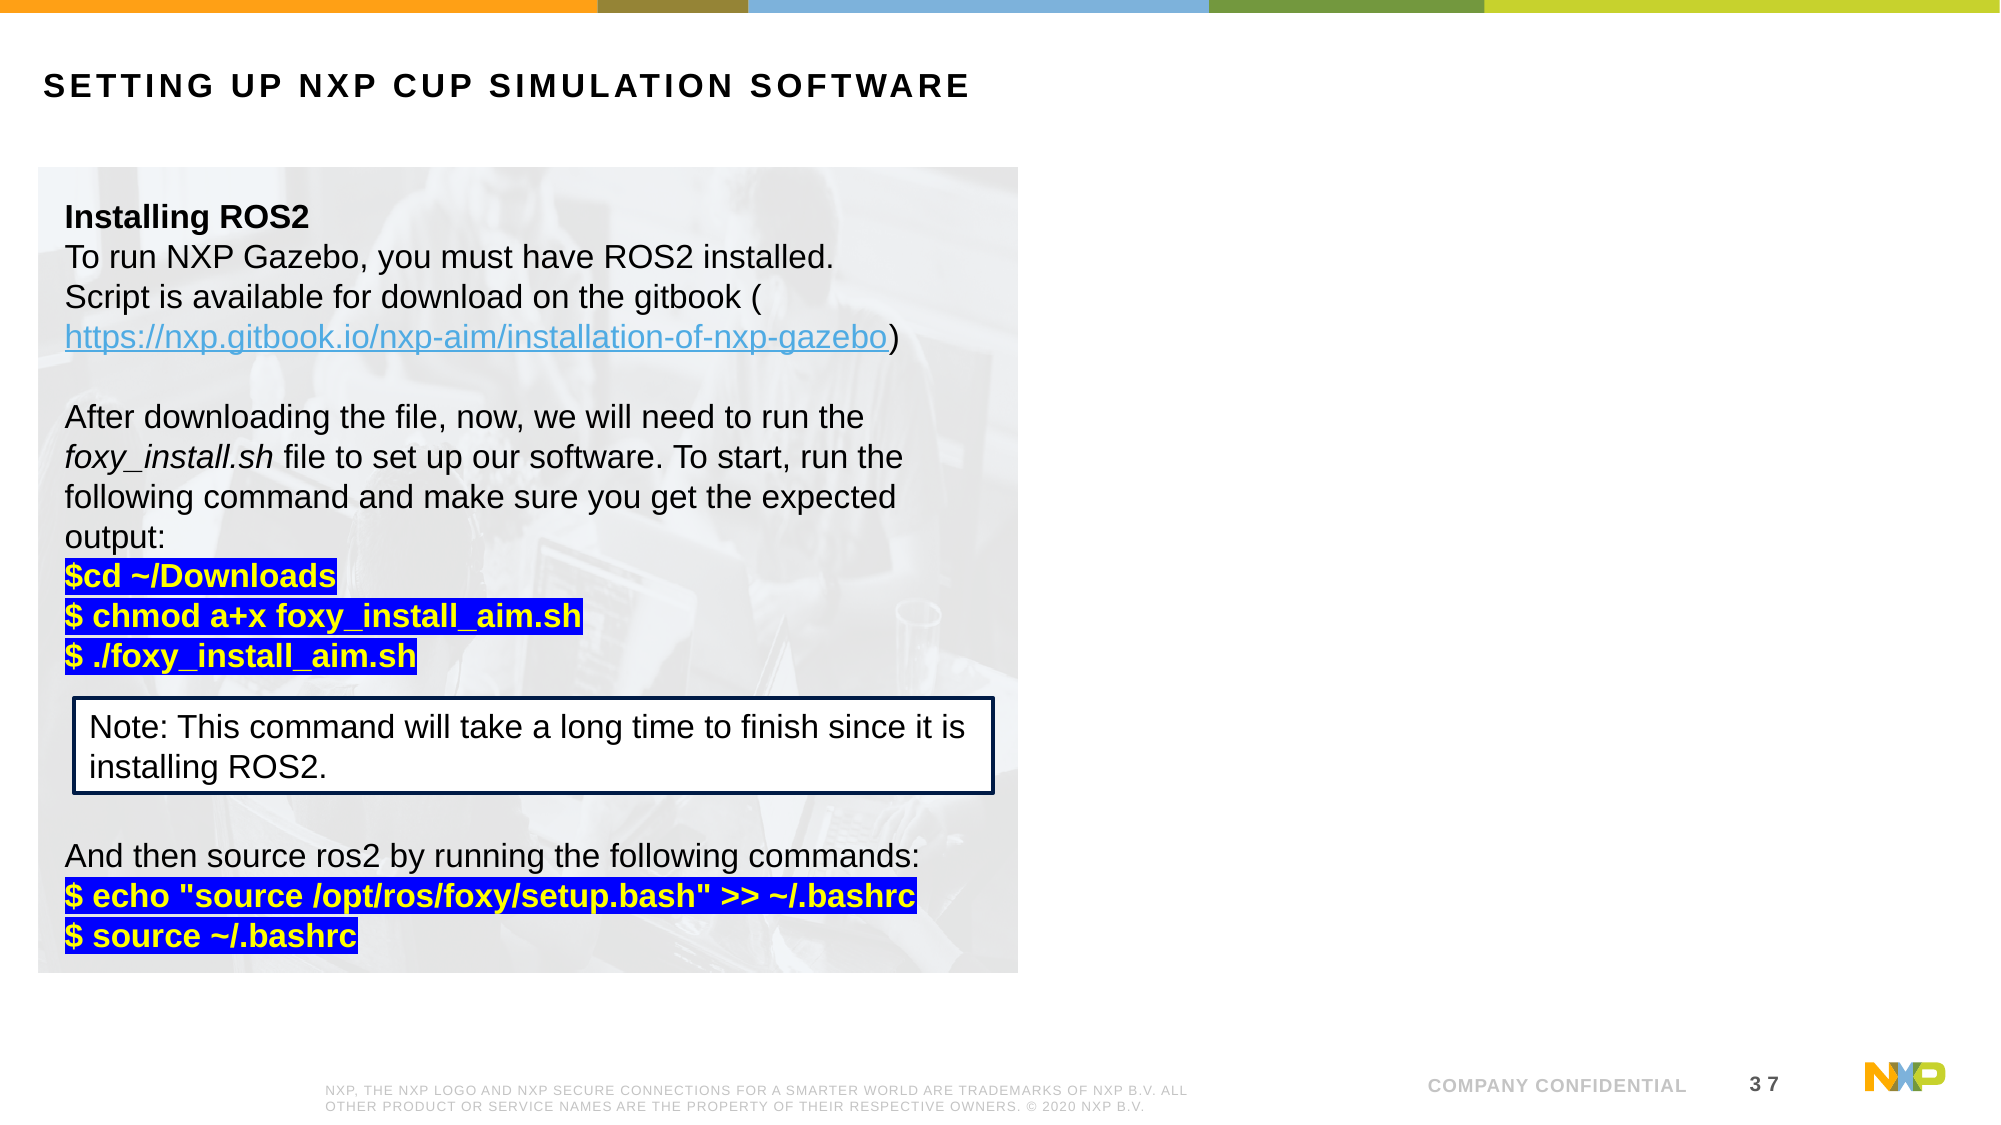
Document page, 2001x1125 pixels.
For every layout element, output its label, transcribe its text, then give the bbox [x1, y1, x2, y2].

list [38, 167, 1019, 973]
title Setting up NXP Cup Simulation software [27, 26, 1821, 143]
